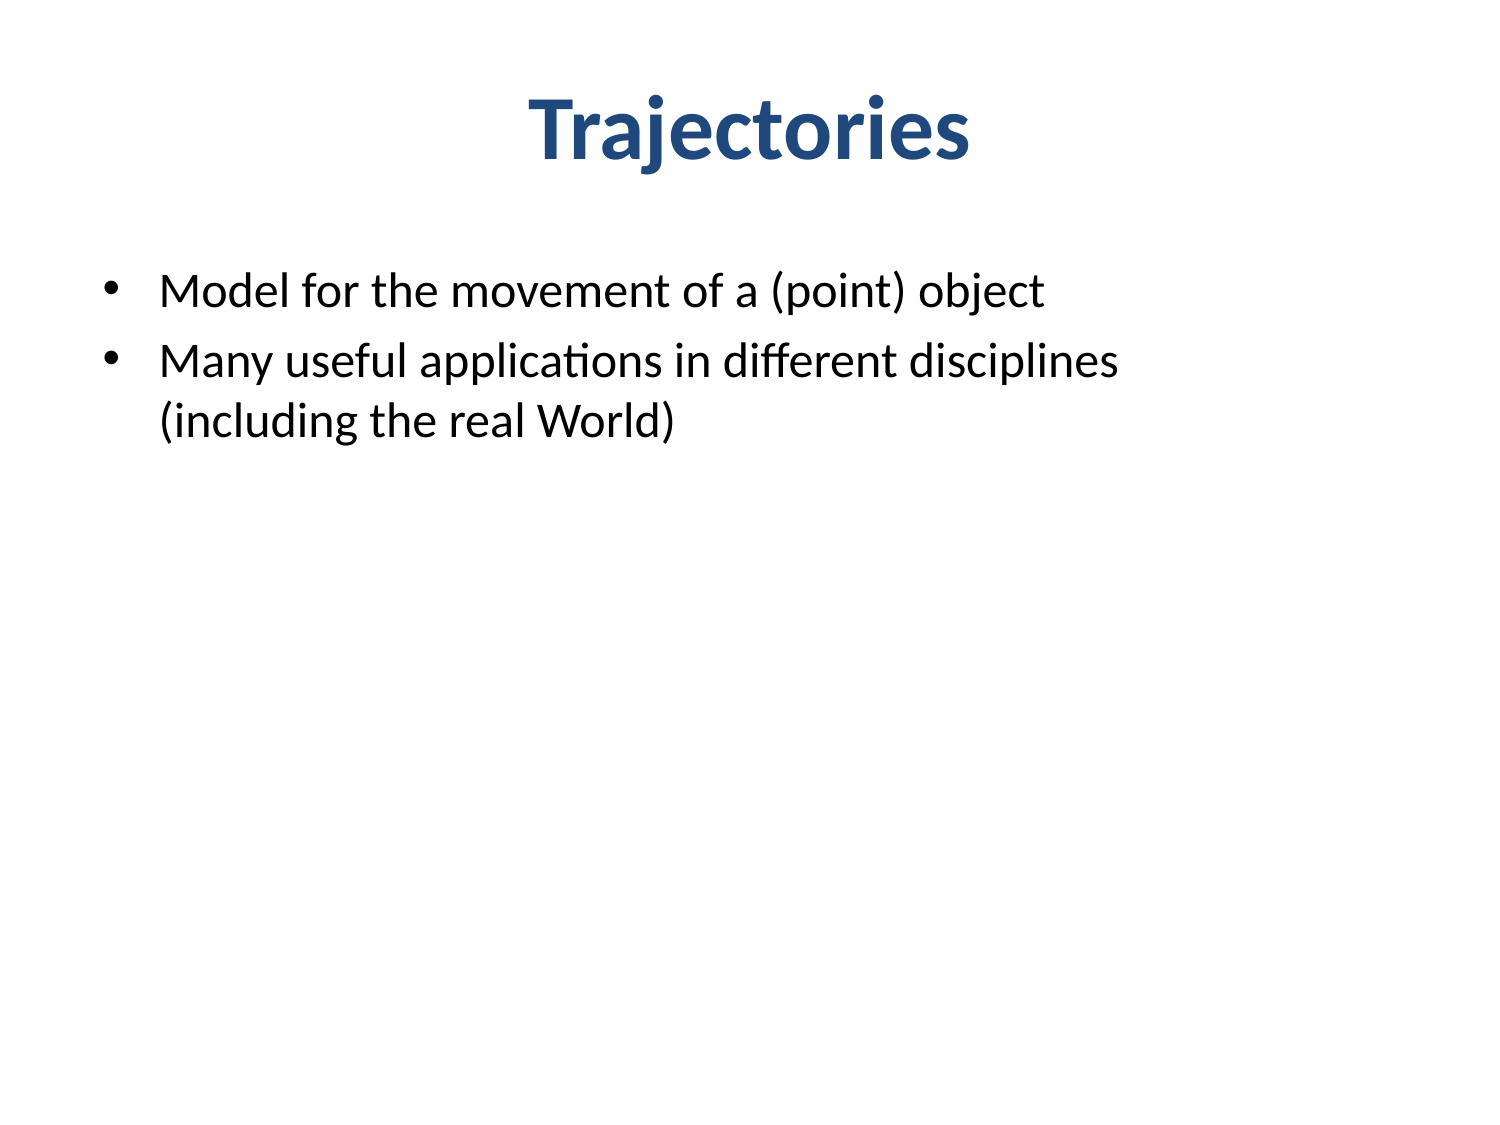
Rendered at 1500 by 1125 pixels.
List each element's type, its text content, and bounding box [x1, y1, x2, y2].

title Trajectories [74, 44, 1426, 201]
text_box [74, 387, 1425, 1125]
list Model for the movement of a (point) object Many useful applications in different disciplines (including the real World) [87, 249, 1413, 1093]
